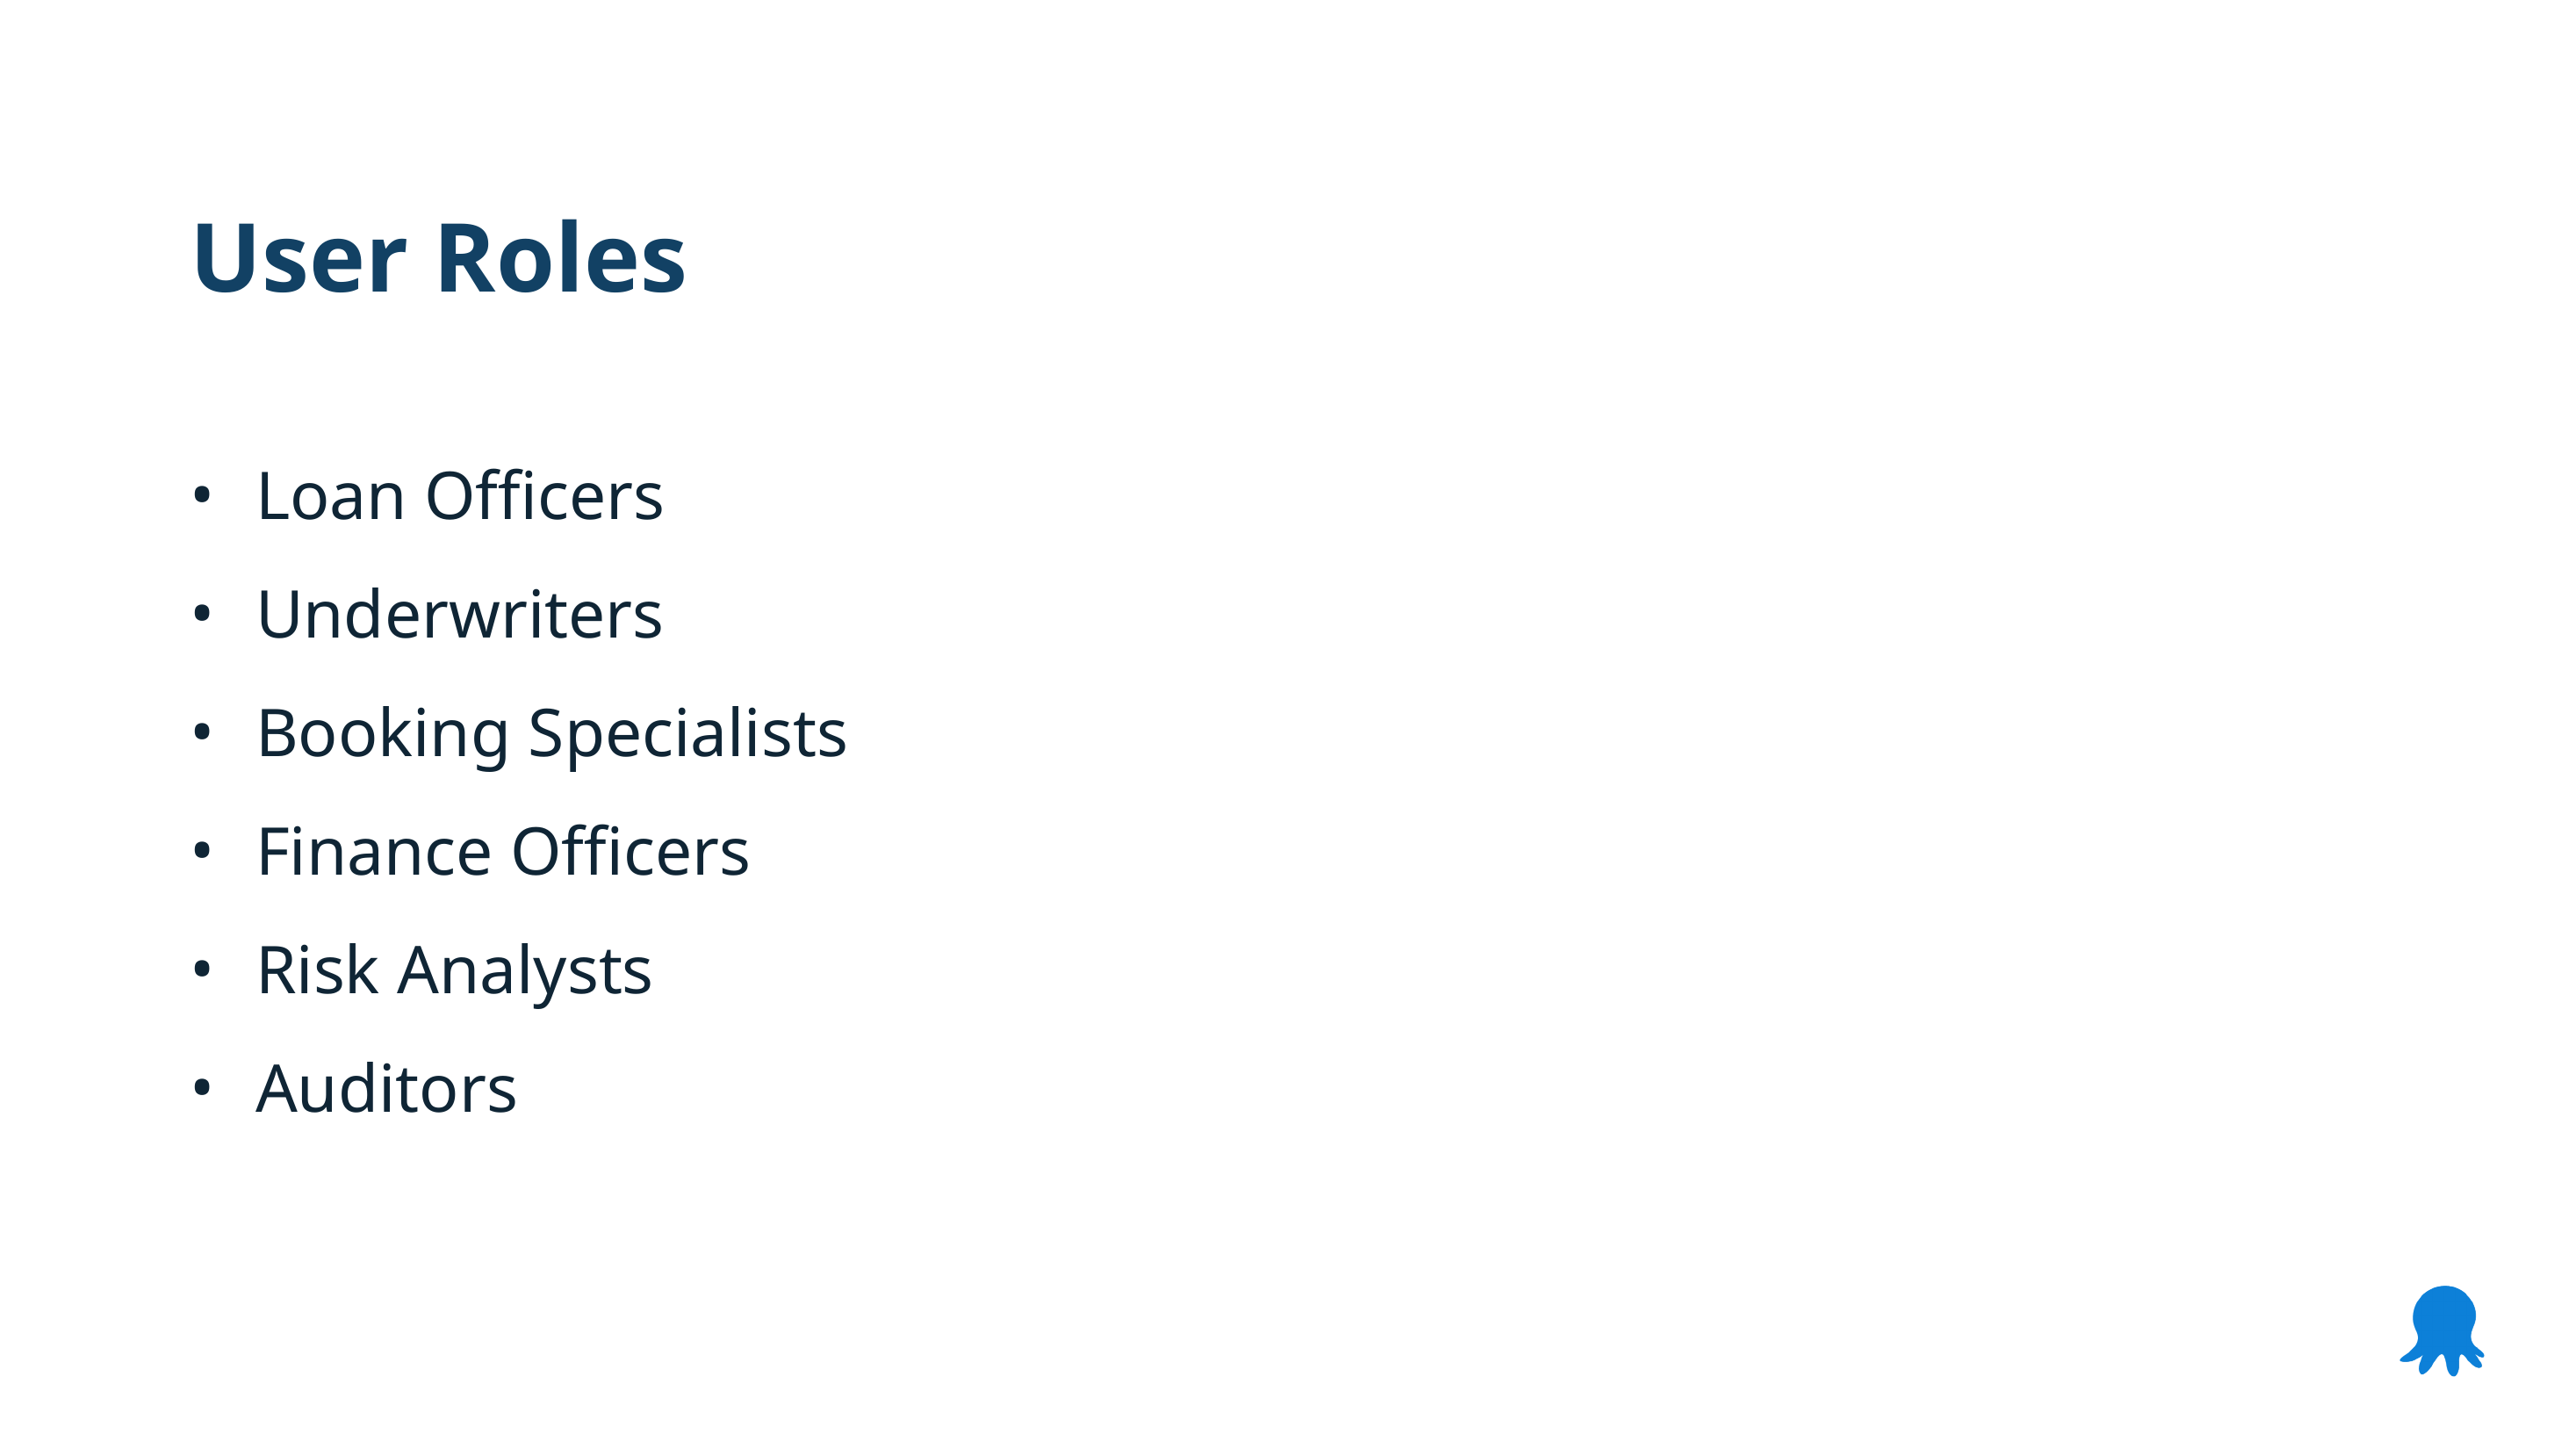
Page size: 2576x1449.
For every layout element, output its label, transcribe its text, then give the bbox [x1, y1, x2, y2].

subtitle User Roles [176, 173, 2393, 315]
picture [2399, 1286, 2493, 1377]
list Loan Officers Underwriters Booking Specialists Finance Officers Risk Analysts Auditors [176, 407, 2576, 1210]
